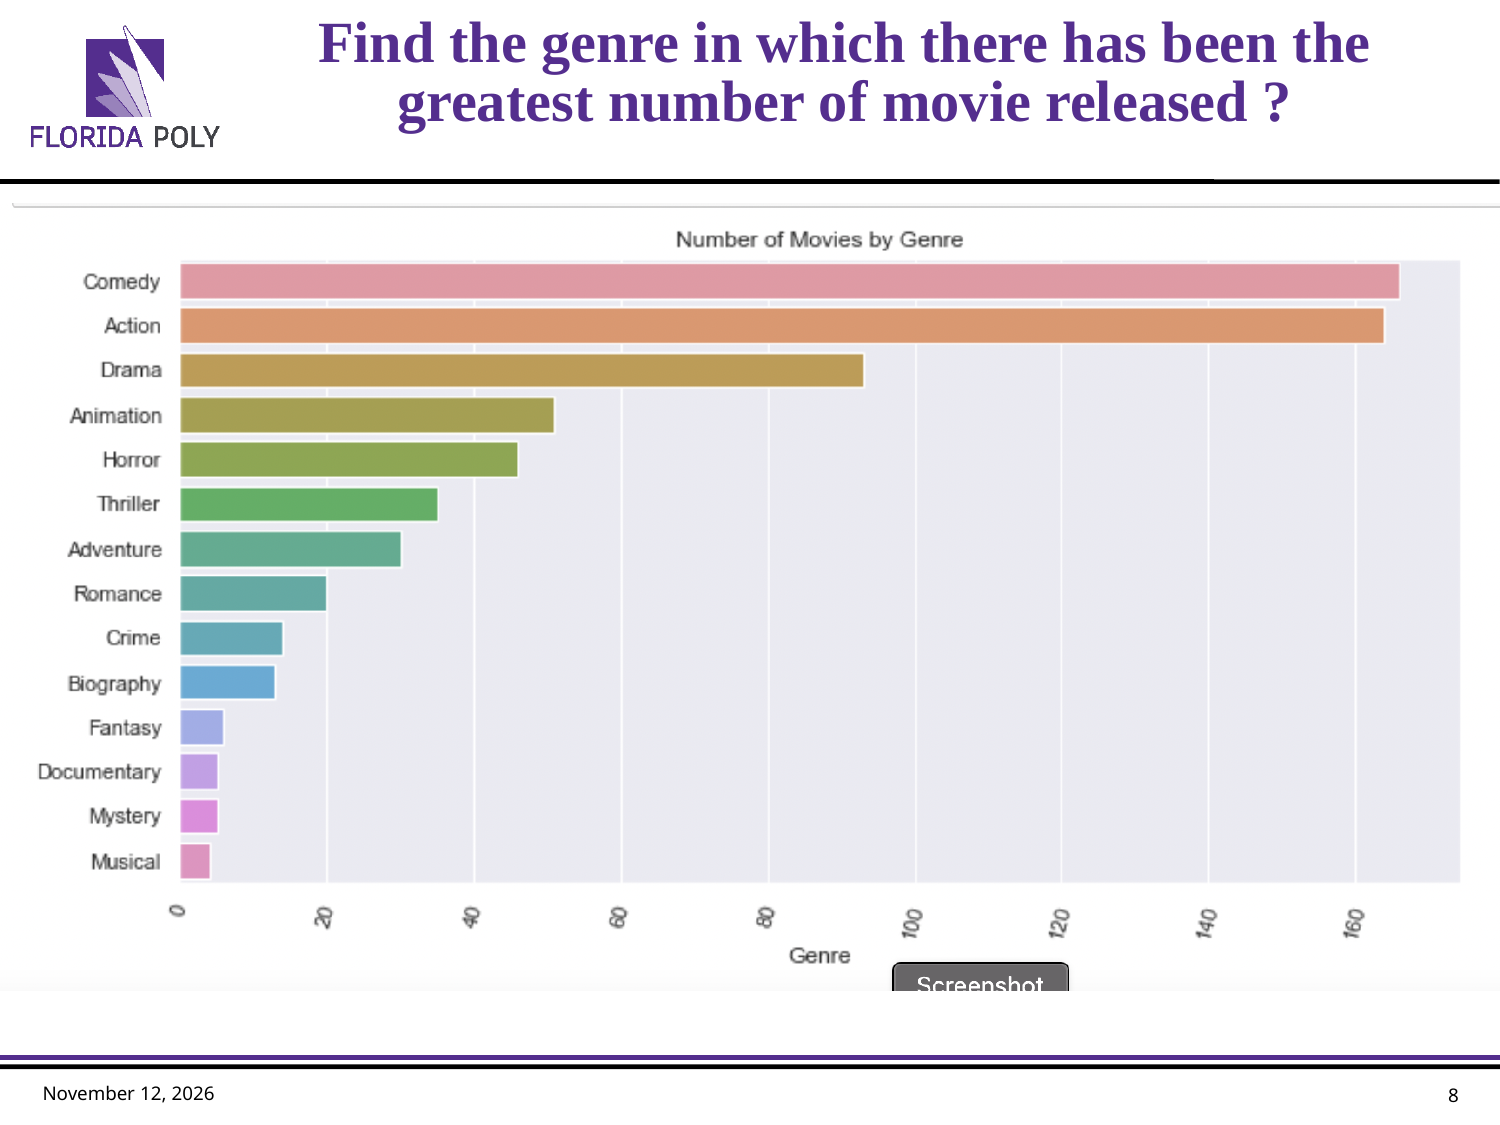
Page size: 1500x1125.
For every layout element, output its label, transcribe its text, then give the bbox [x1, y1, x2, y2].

picture [23, 15, 226, 177]
picture [0, 203, 1500, 991]
title Find the genre in which there has been the greatest number of movie released ? [233, 44, 1456, 179]
